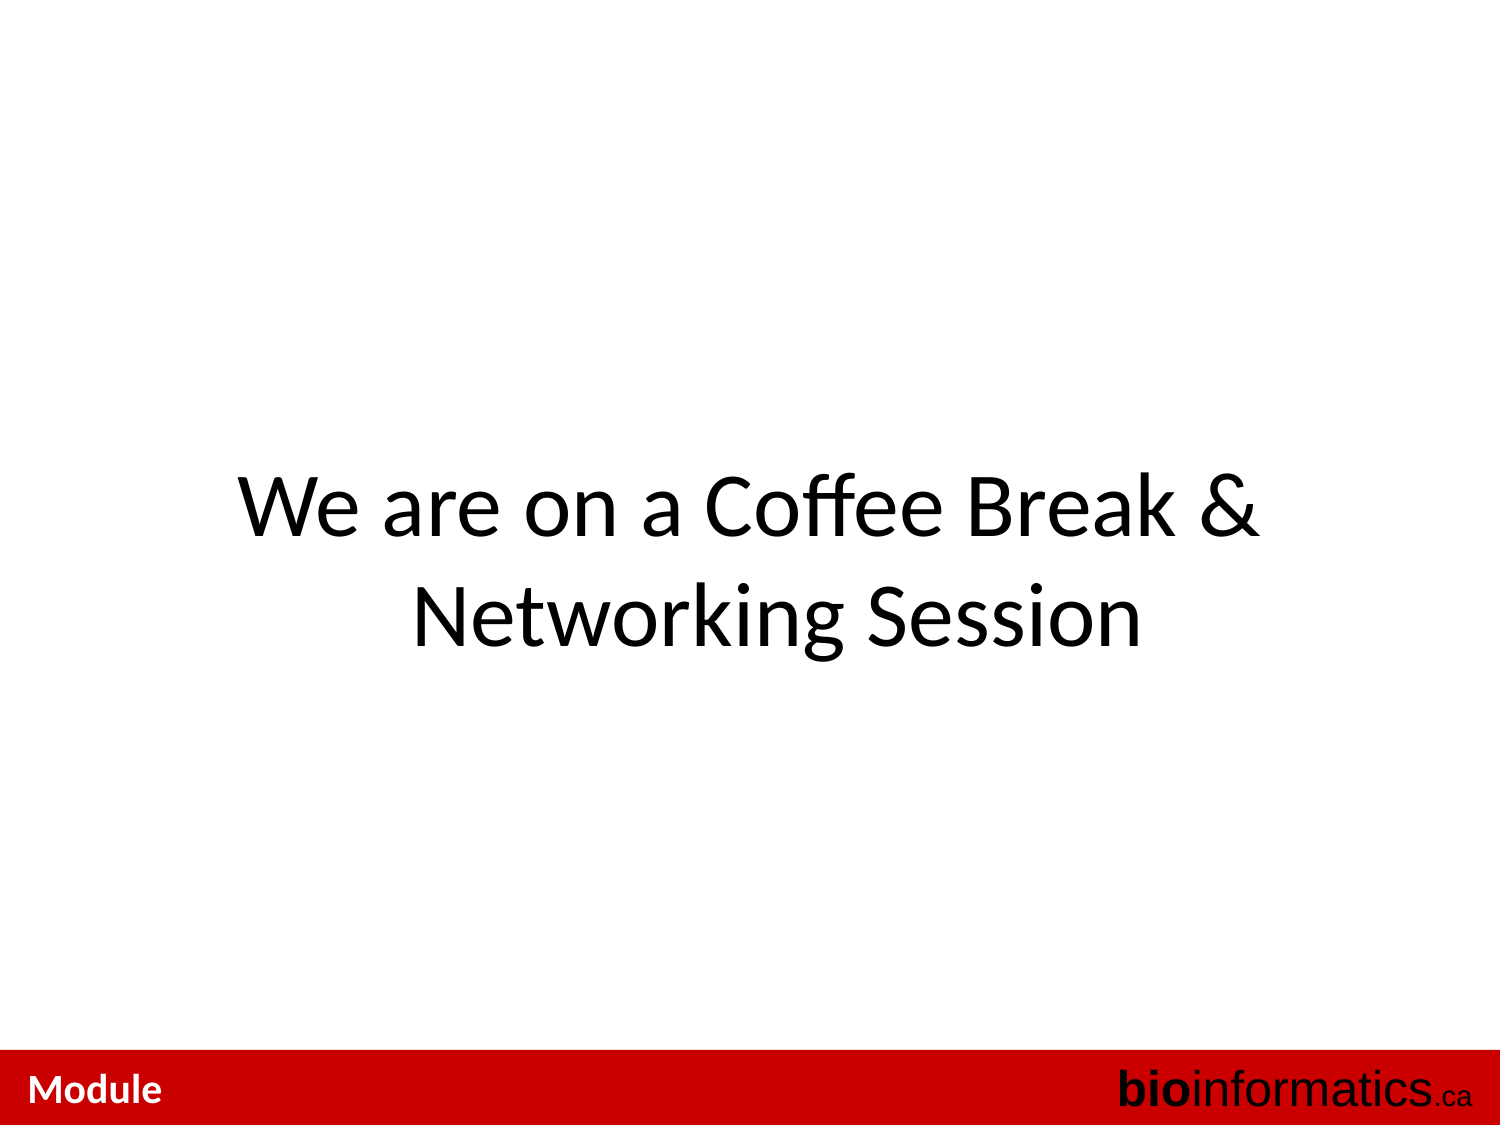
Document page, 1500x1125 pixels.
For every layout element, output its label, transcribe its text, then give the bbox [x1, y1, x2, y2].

list We are on a Coffee Break & Networking Session [24, 437, 1475, 700]
